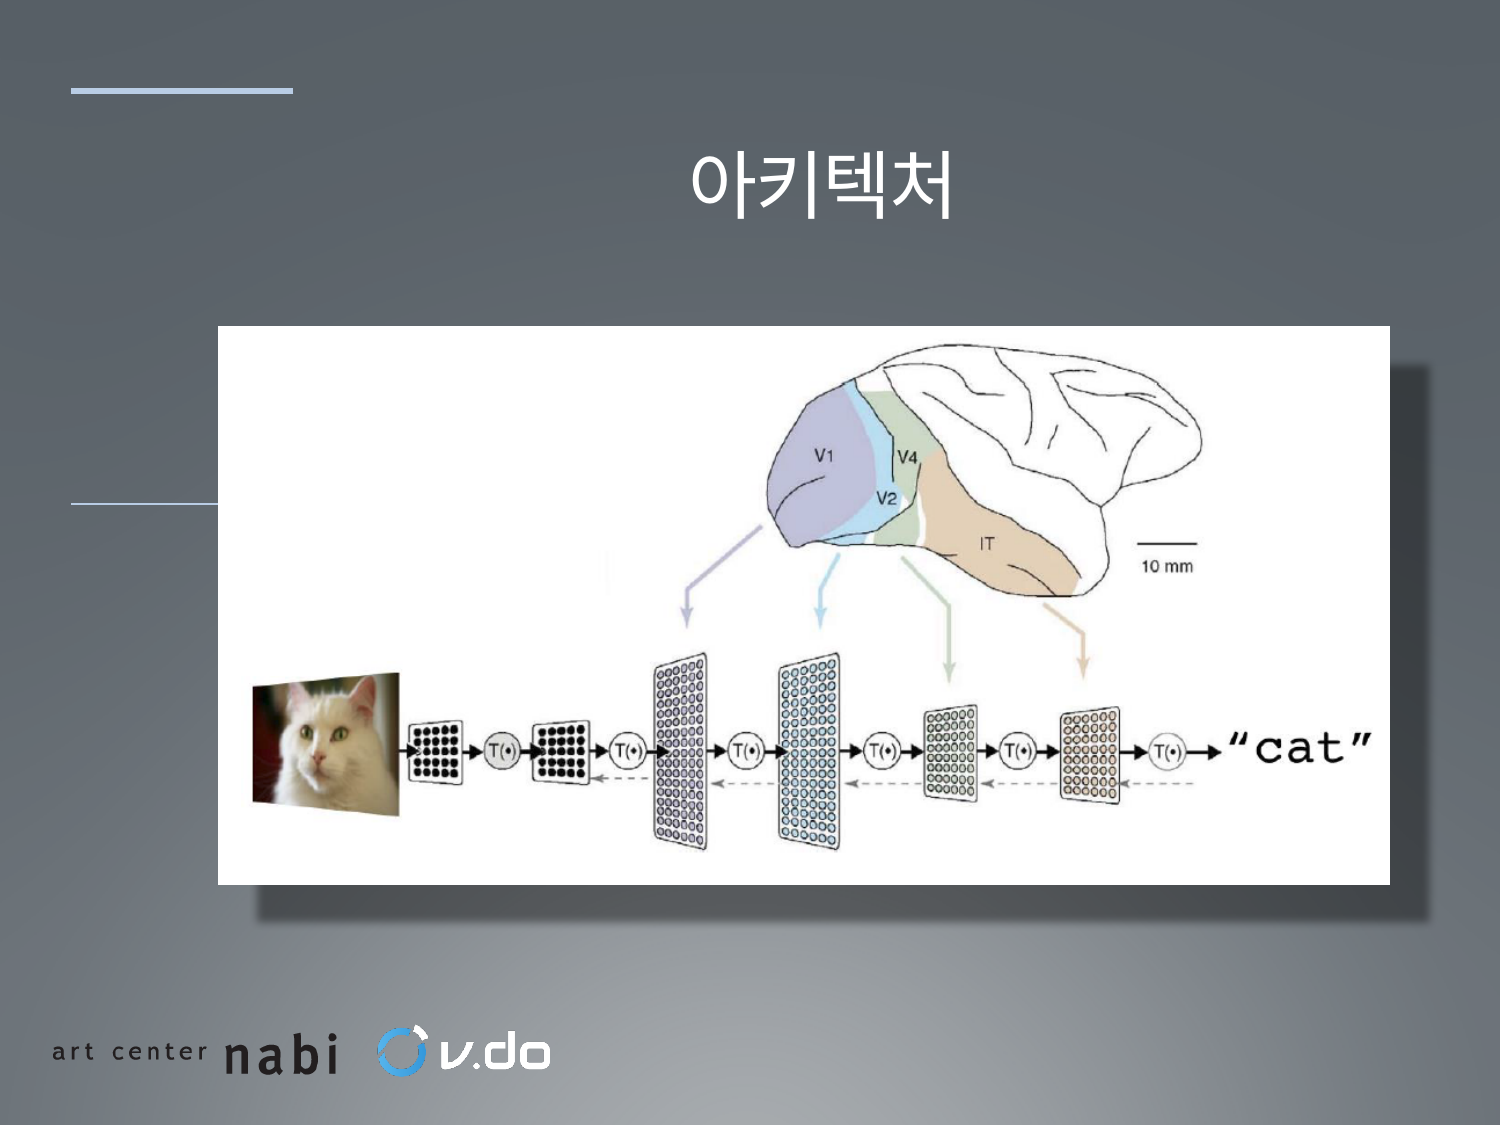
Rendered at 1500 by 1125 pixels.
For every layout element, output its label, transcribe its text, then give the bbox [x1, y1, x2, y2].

text_box 아키텍처 [289, 30, 1359, 324]
picture [0, 0, 1500, 1125]
